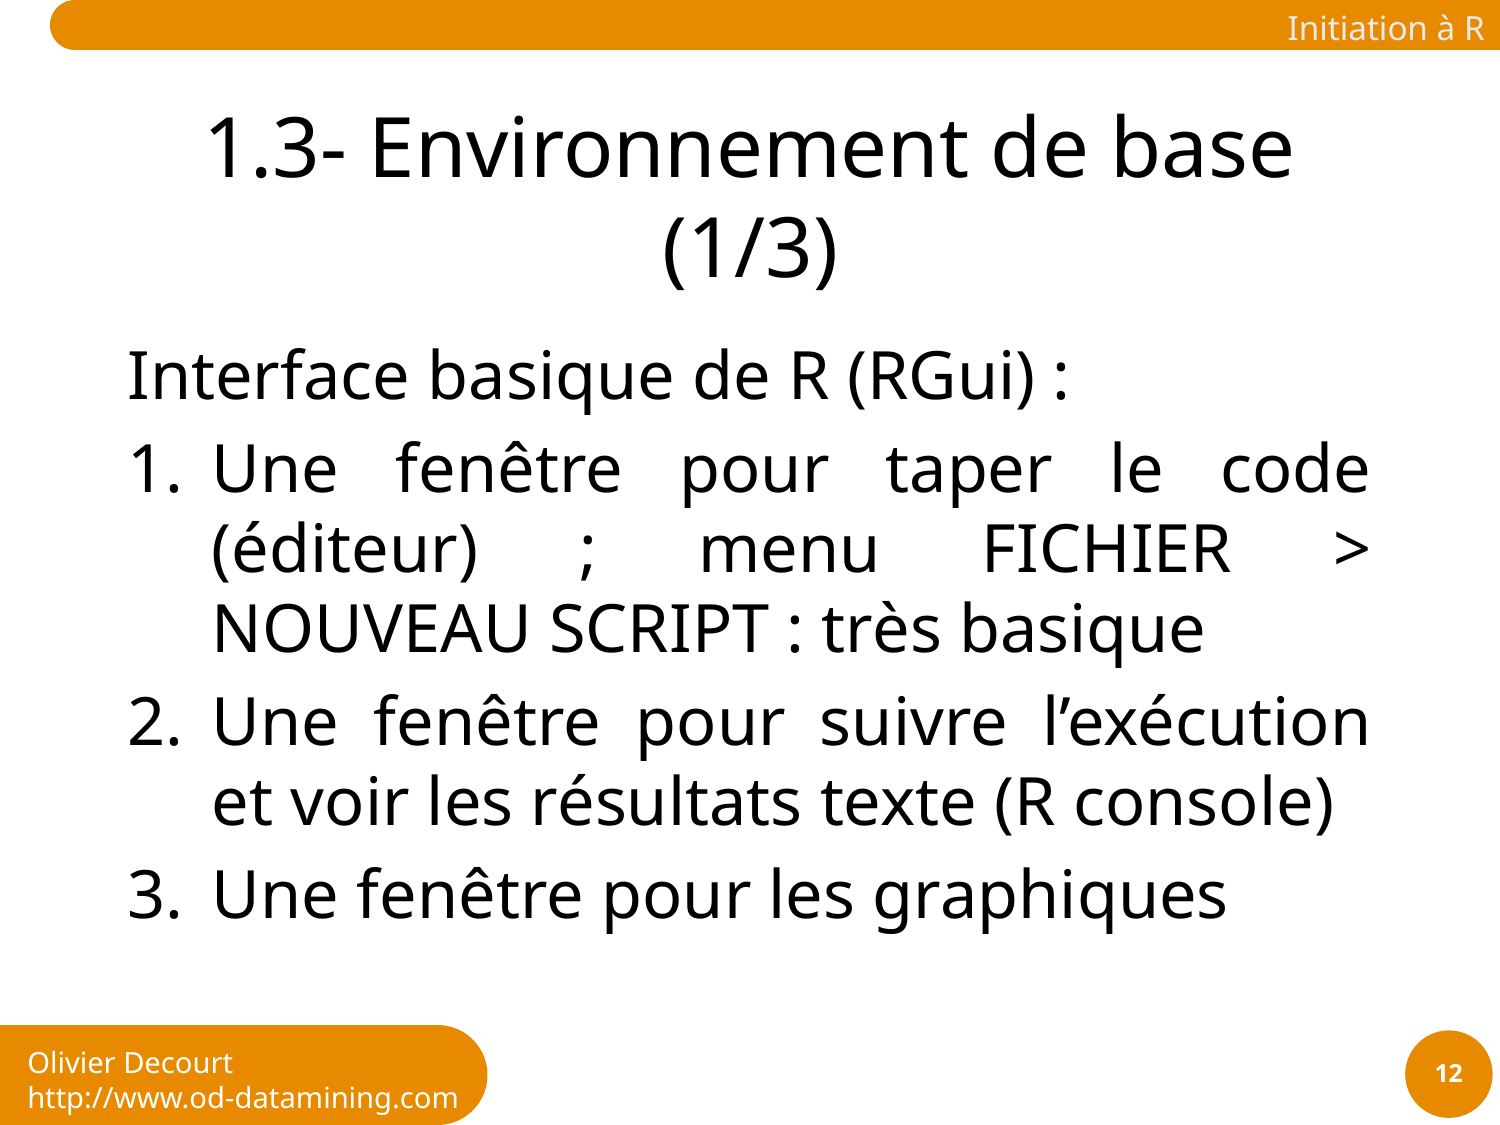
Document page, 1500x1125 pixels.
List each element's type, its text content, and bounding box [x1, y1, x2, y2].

title 1.3- Environnement de base (1/3) [112, 99, 1388, 288]
list Interface basique de R (RGui) : Une fenêtre pour taper le code (éditeur) ; menu FICHIER > NOUVEAU SCRIPT : très basique Une fenêtre pour suivre l’exécution et voir les résultats texte (R console) Une fenêtre pour les graphiques [112, 324, 1388, 1000]
